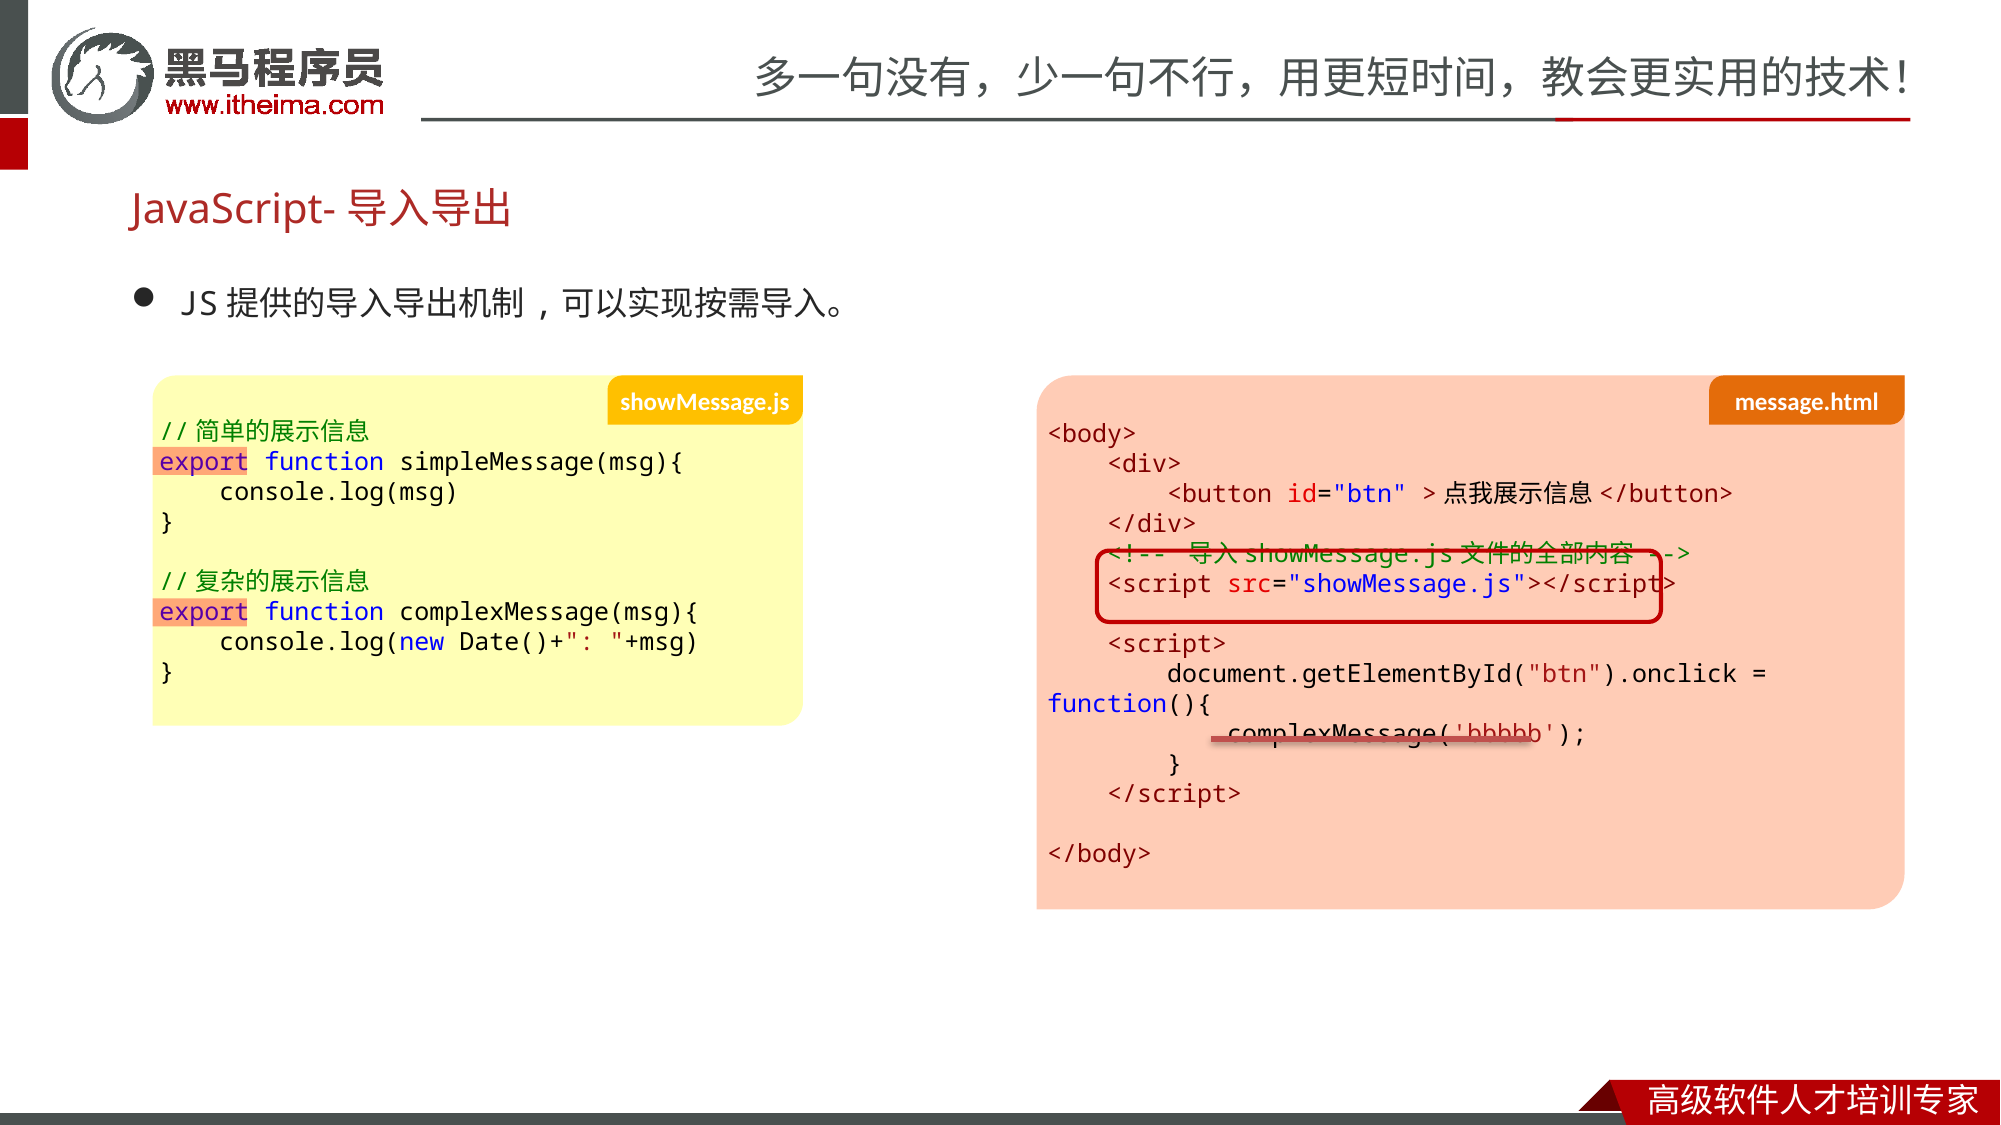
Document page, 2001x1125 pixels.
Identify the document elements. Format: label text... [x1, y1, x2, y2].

list JS提供的导入导出机制,可以实现按需导入。 [116, 254, 1385, 340]
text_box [1036, 375, 1905, 910]
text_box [152, 375, 804, 726]
title JavaScript-导入导出 [116, 164, 1872, 250]
picture [50, 26, 384, 125]
